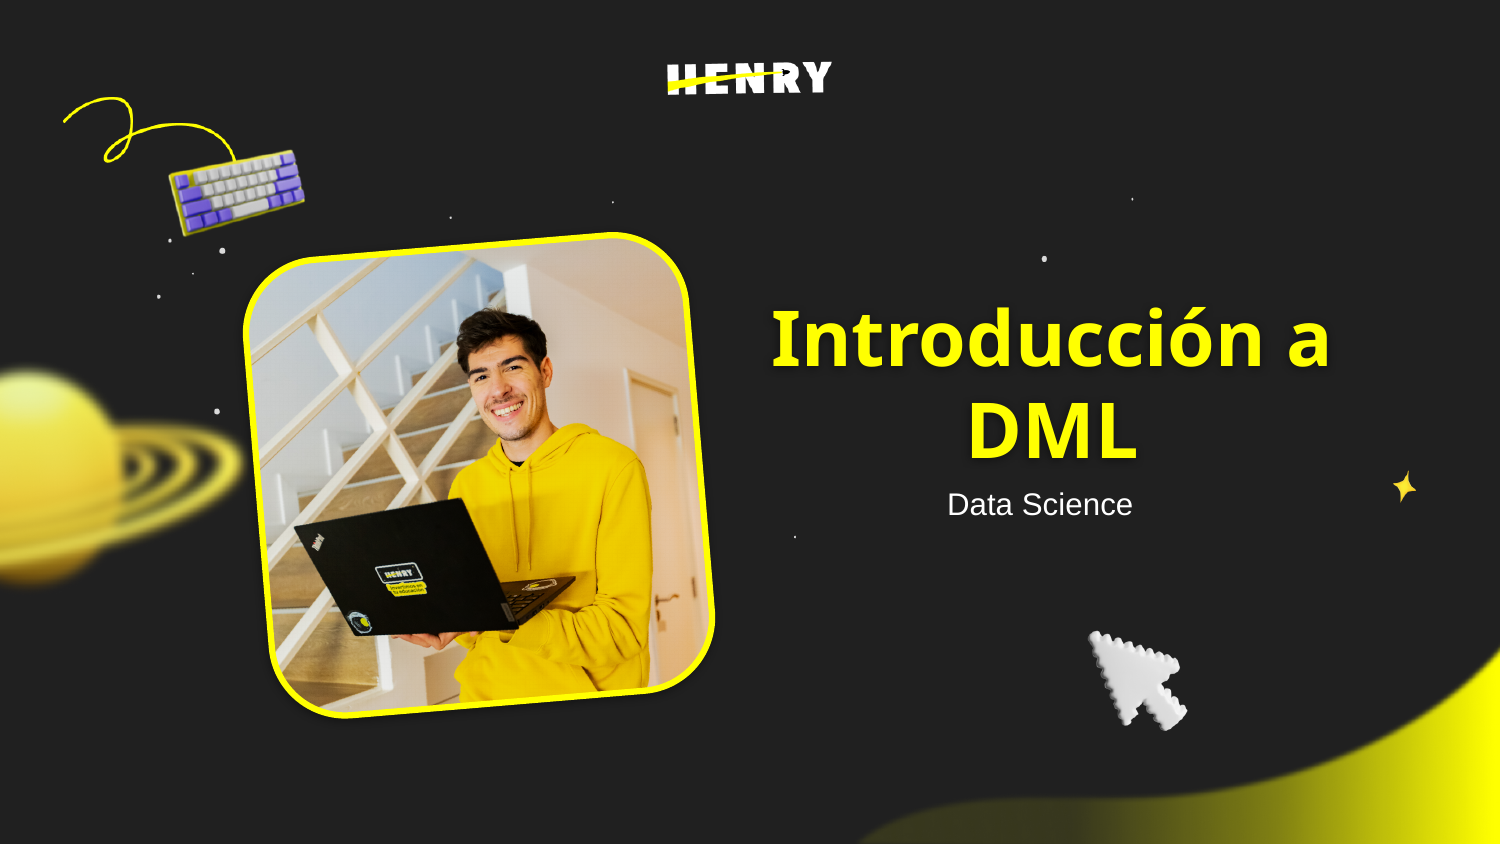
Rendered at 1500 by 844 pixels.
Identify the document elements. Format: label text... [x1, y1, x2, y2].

text_box Introducción a DML [706, 281, 1406, 482]
picture [0, 0, 1500, 844]
text_box Data Science [809, 469, 1271, 538]
